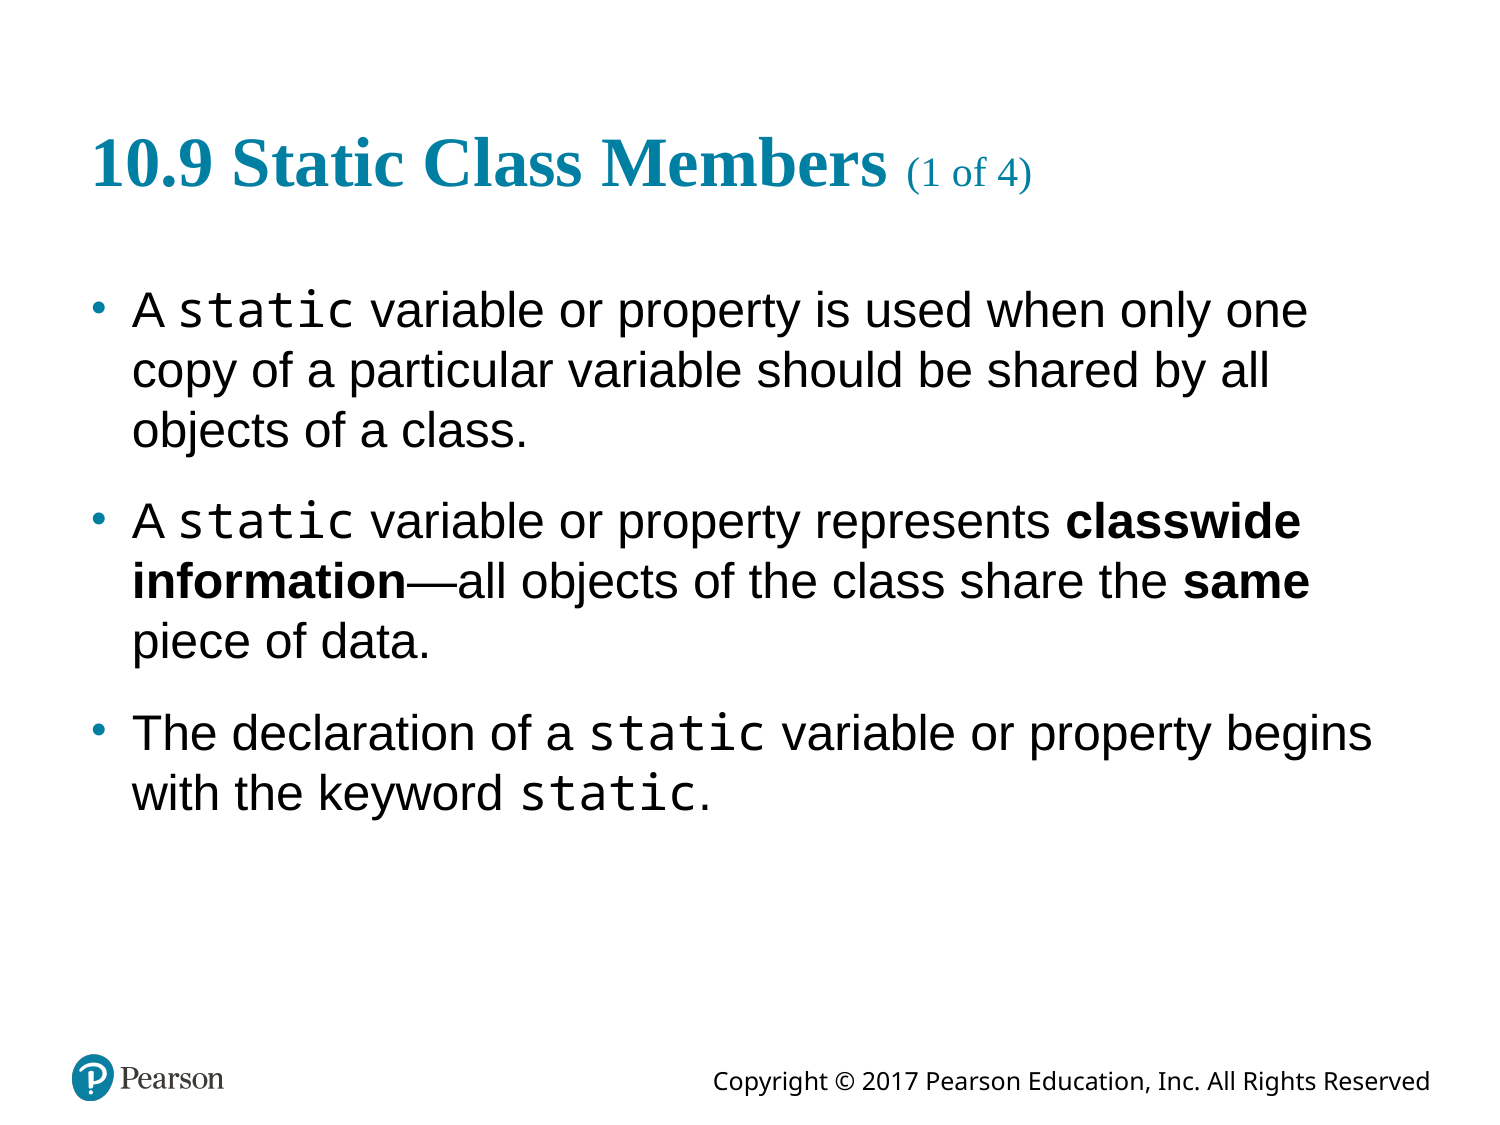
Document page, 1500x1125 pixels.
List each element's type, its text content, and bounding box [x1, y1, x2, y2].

title 10.9 Static Class Members (1 of 4) [75, 35, 1425, 216]
picture [80, 1063, 106, 1088]
list A static variable or property is used when only one copy of a particular variable should be shared by all objects of a class. A static variable or property represents classwide information—all objects of the class share the same piece of data. The declaration of a static variable or property begins with the keyword static. [75, 262, 1425, 825]
picture [72, 1087, 83, 1101]
picture [72, 1054, 88, 1070]
picture [98, 1054, 224, 1101]
